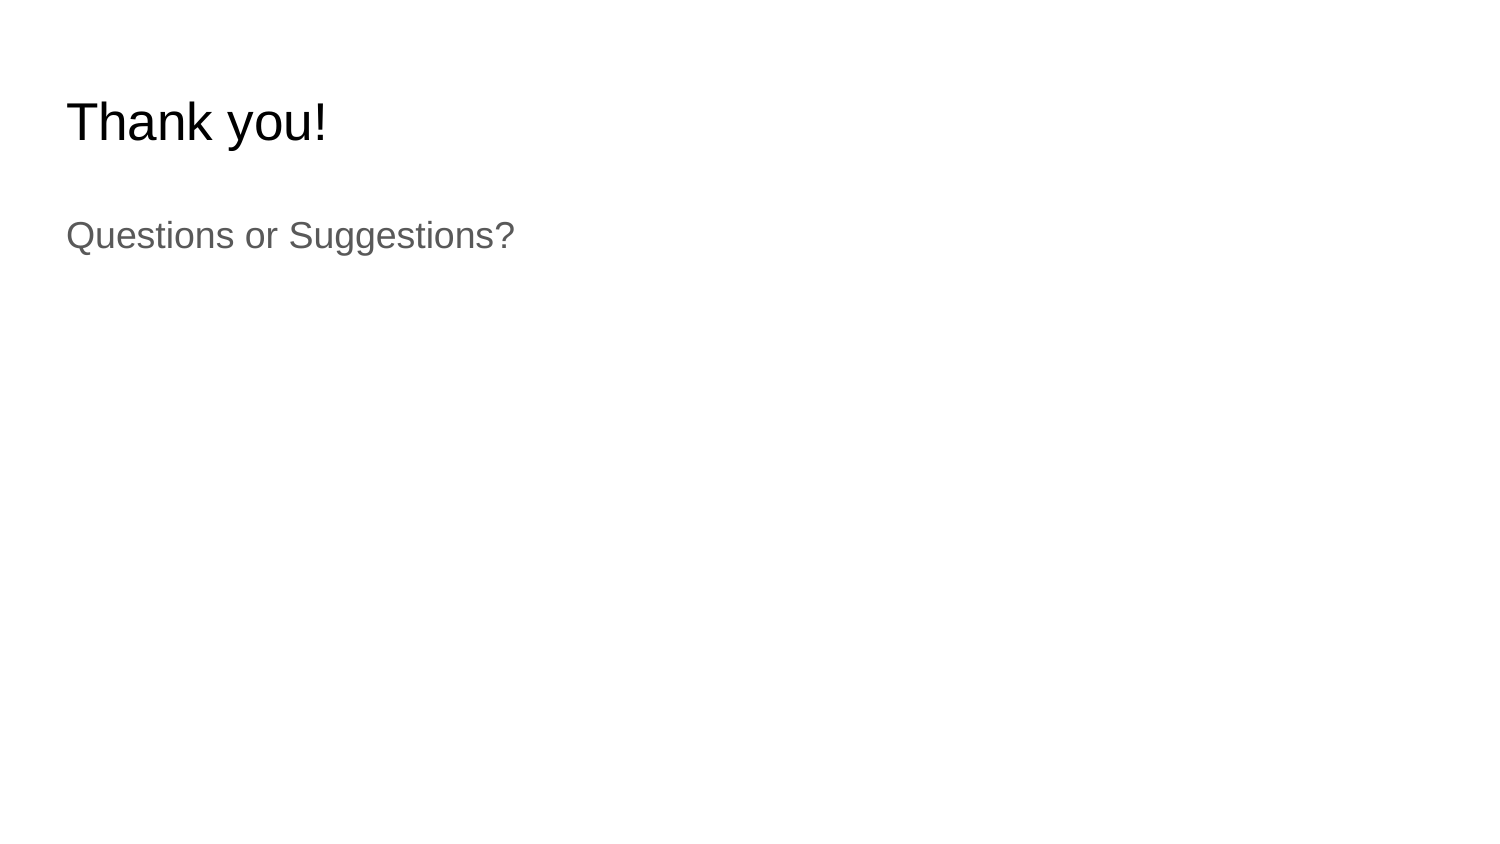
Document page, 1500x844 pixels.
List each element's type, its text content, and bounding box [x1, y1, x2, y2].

text_box Thank you! [51, 72, 1449, 167]
text_box Questions or Suggestions? [51, 189, 1449, 750]
